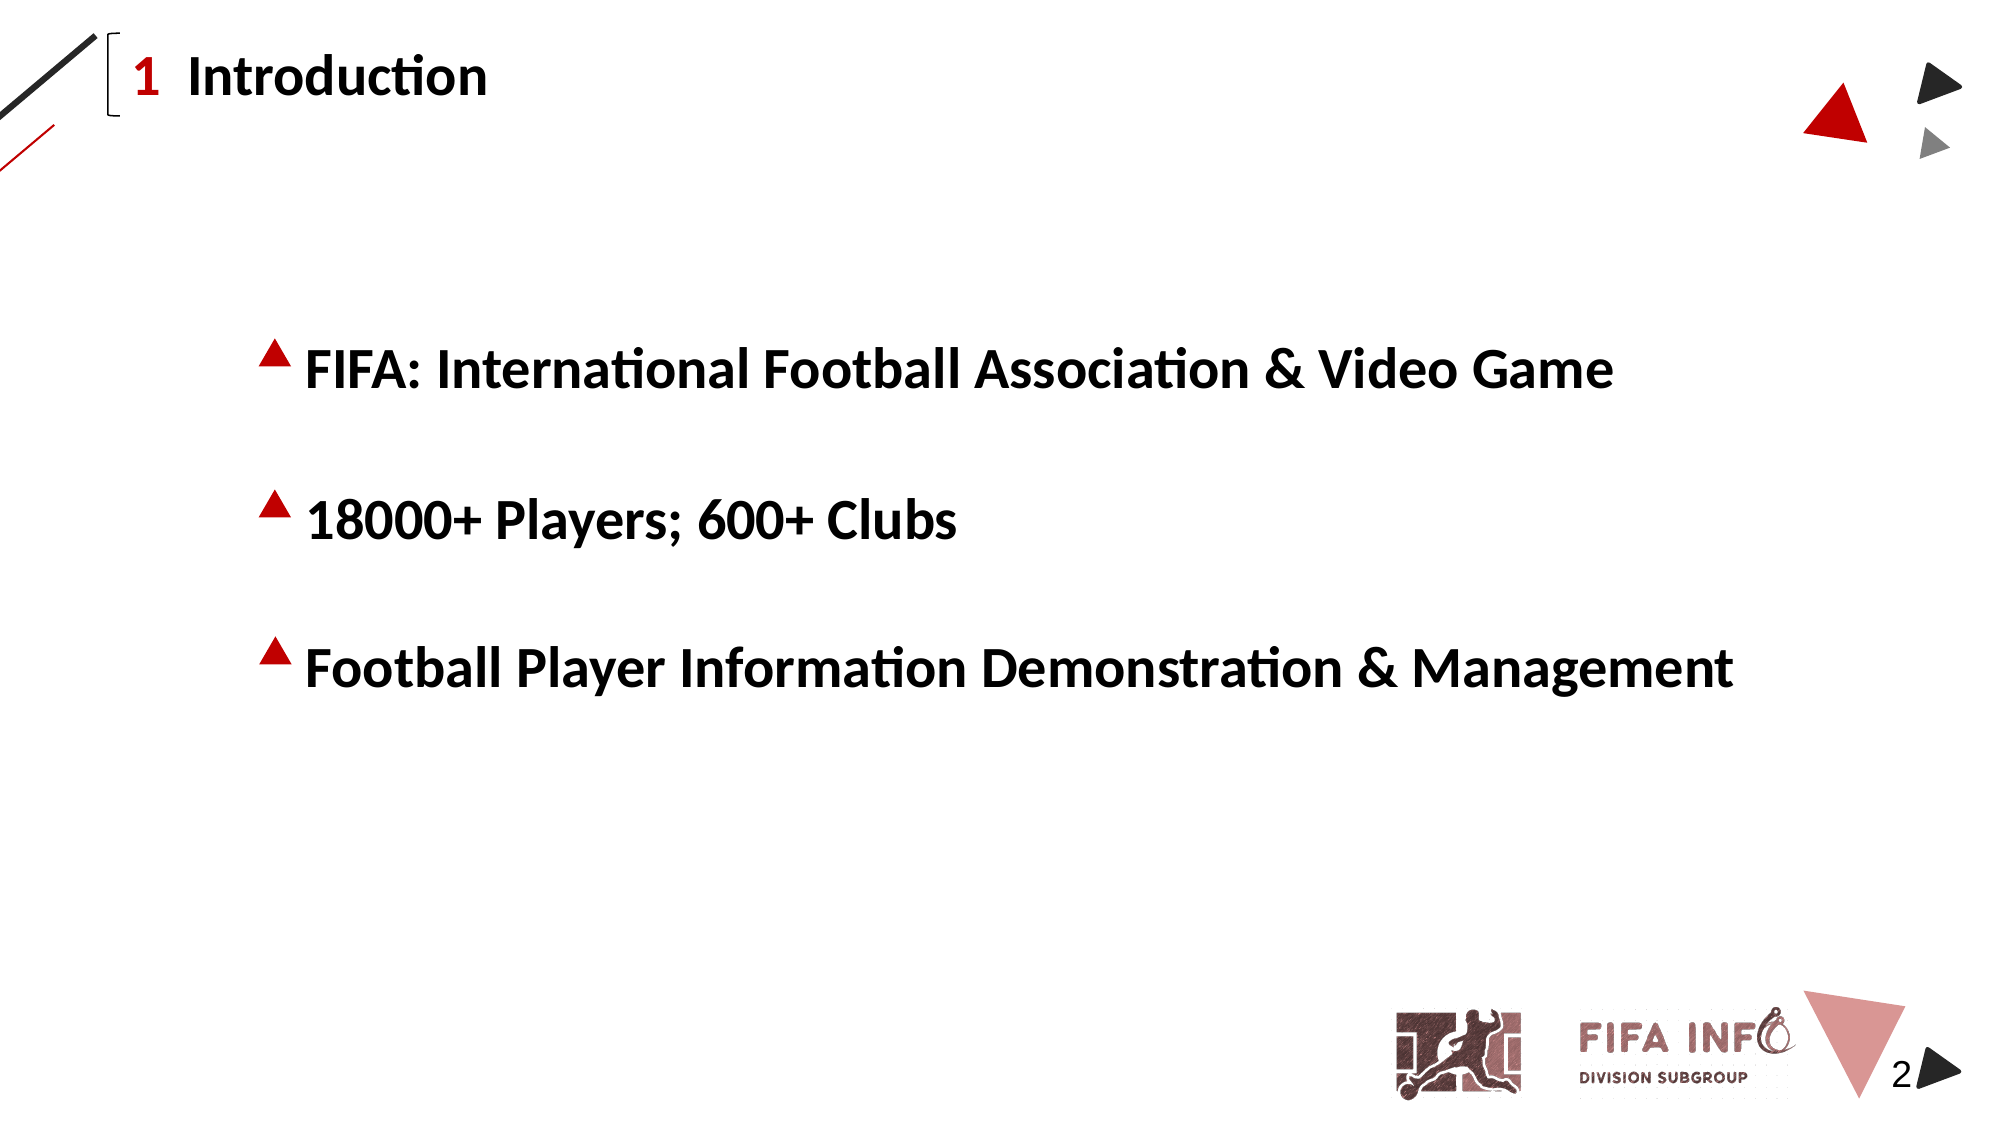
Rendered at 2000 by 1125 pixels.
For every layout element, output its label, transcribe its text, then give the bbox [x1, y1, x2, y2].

text_box [256, 336, 291, 369]
text_box [1928, 1047, 1962, 1086]
text_box [1917, 62, 1963, 105]
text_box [0, 35, 96, 144]
text_box [1917, 125, 1953, 161]
text_box 18000+ Players; 600+ Clubs [291, 439, 1827, 559]
text_box [256, 487, 291, 520]
text_box FIFA: International Football Association & Video Game [291, 287, 1650, 408]
text_box [257, 634, 291, 667]
slide_number 2 [1801, 1042, 1928, 1103]
text_box [1801, 80, 1870, 145]
text_box 1 Introduction [116, 30, 504, 115]
text_box Football Player Information Demonstration & Management [291, 586, 1827, 707]
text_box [1387, 1003, 1797, 1103]
text_box [1801, 988, 1908, 1042]
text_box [0, 124, 55, 179]
text_box [107, 32, 120, 117]
